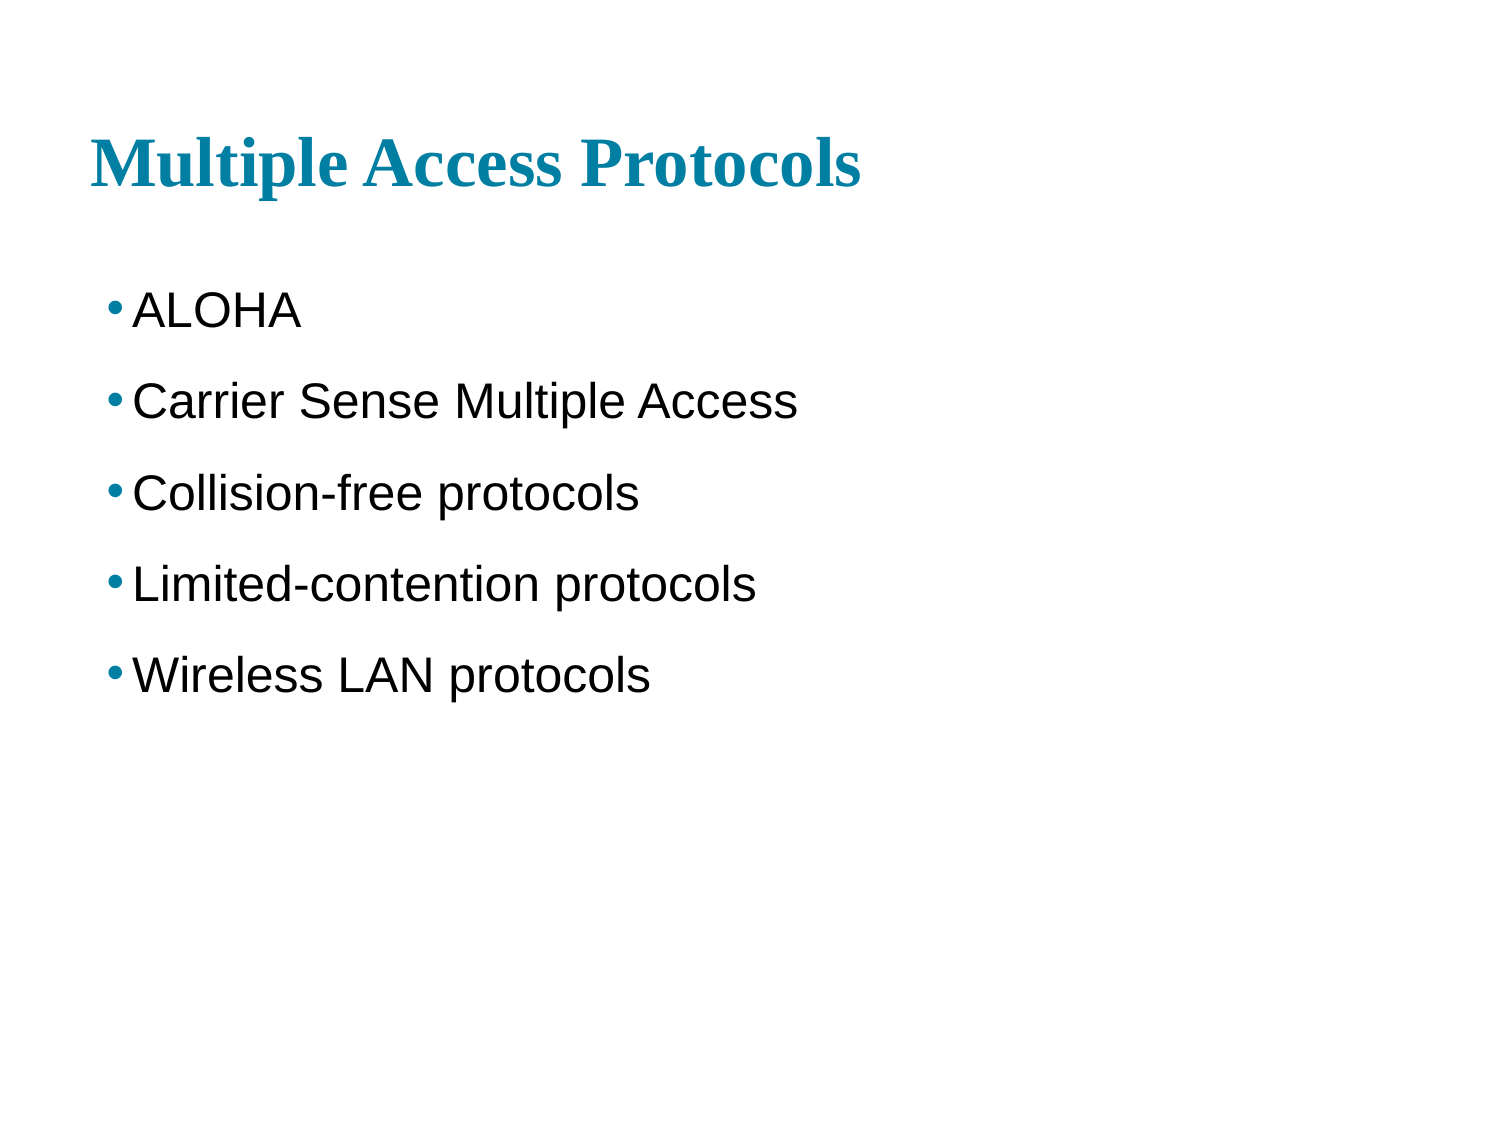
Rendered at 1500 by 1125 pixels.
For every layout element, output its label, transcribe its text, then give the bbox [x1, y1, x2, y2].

list ALOHA Carrier Sense Multiple Access Collision-free protocols Limited-contention protocols Wireless LAN protocols [75, 262, 1425, 1005]
title Multiple Access Protocols [75, 35, 1425, 216]
